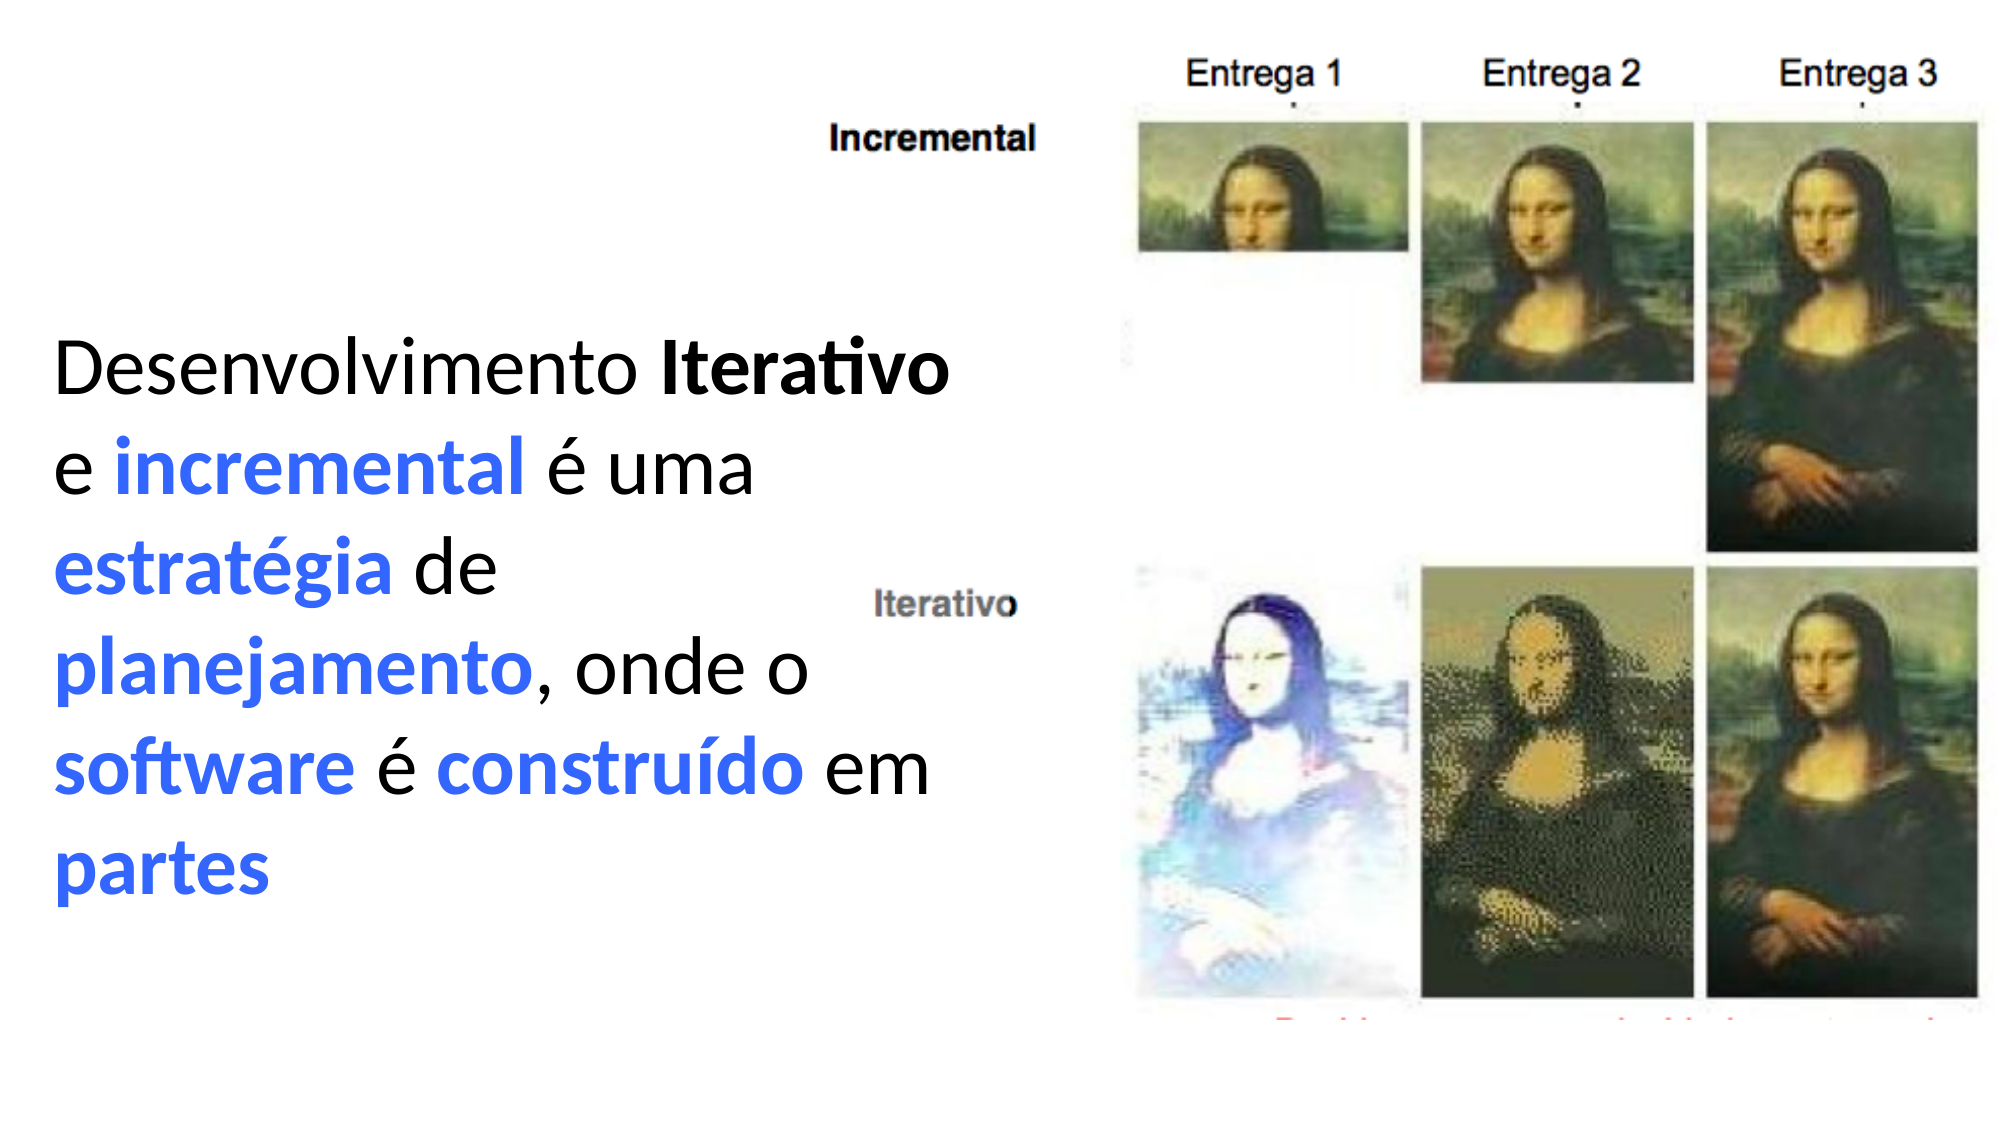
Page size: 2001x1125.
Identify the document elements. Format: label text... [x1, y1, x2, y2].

picture [785, 44, 2000, 1020]
text_box Desenvolvimento Iterativo e incremental é uma estratégia de planejamento, onde o software é construído em partes [38, 303, 785, 919]
